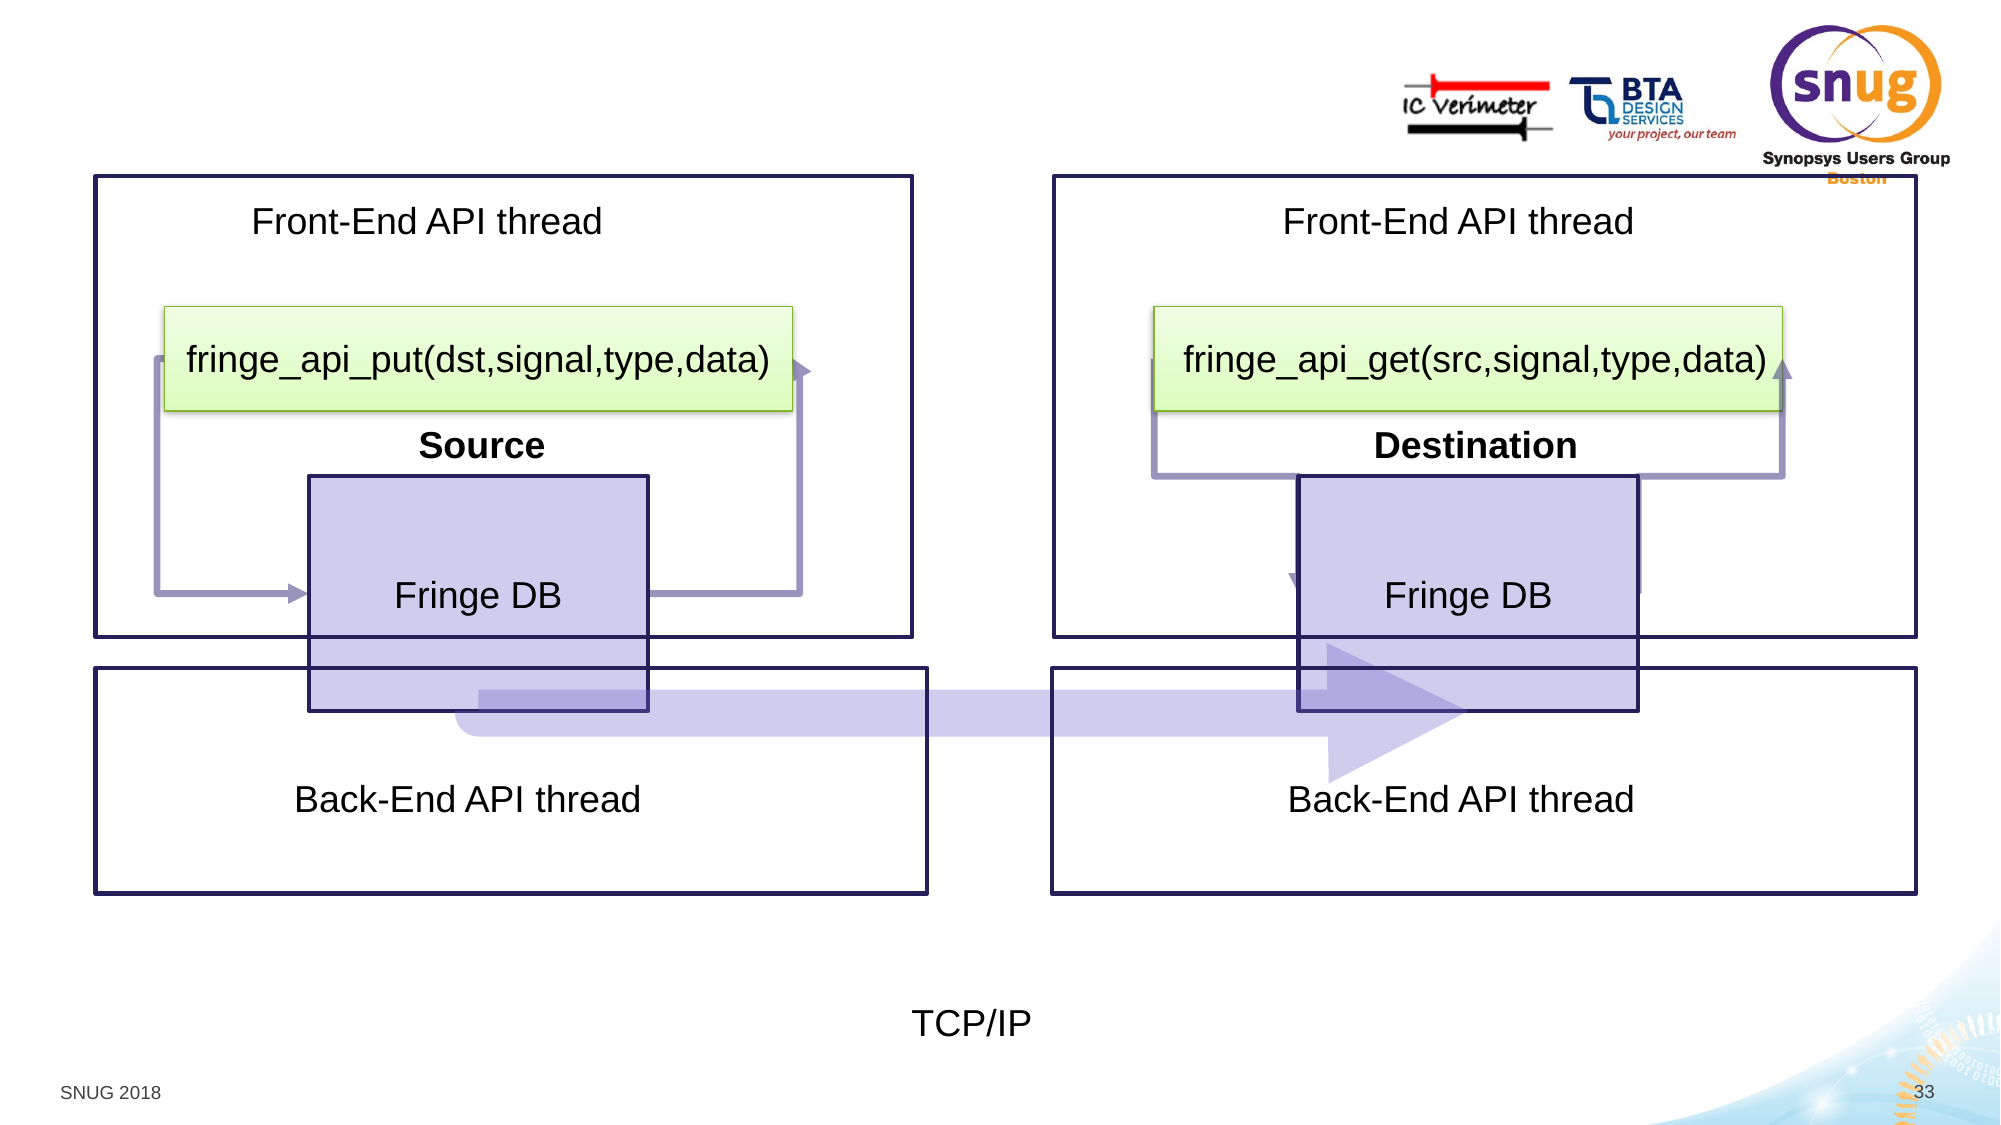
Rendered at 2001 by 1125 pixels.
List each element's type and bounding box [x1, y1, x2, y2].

picture [497, 0, 2000, 1125]
text_box [95, 175, 1917, 1053]
